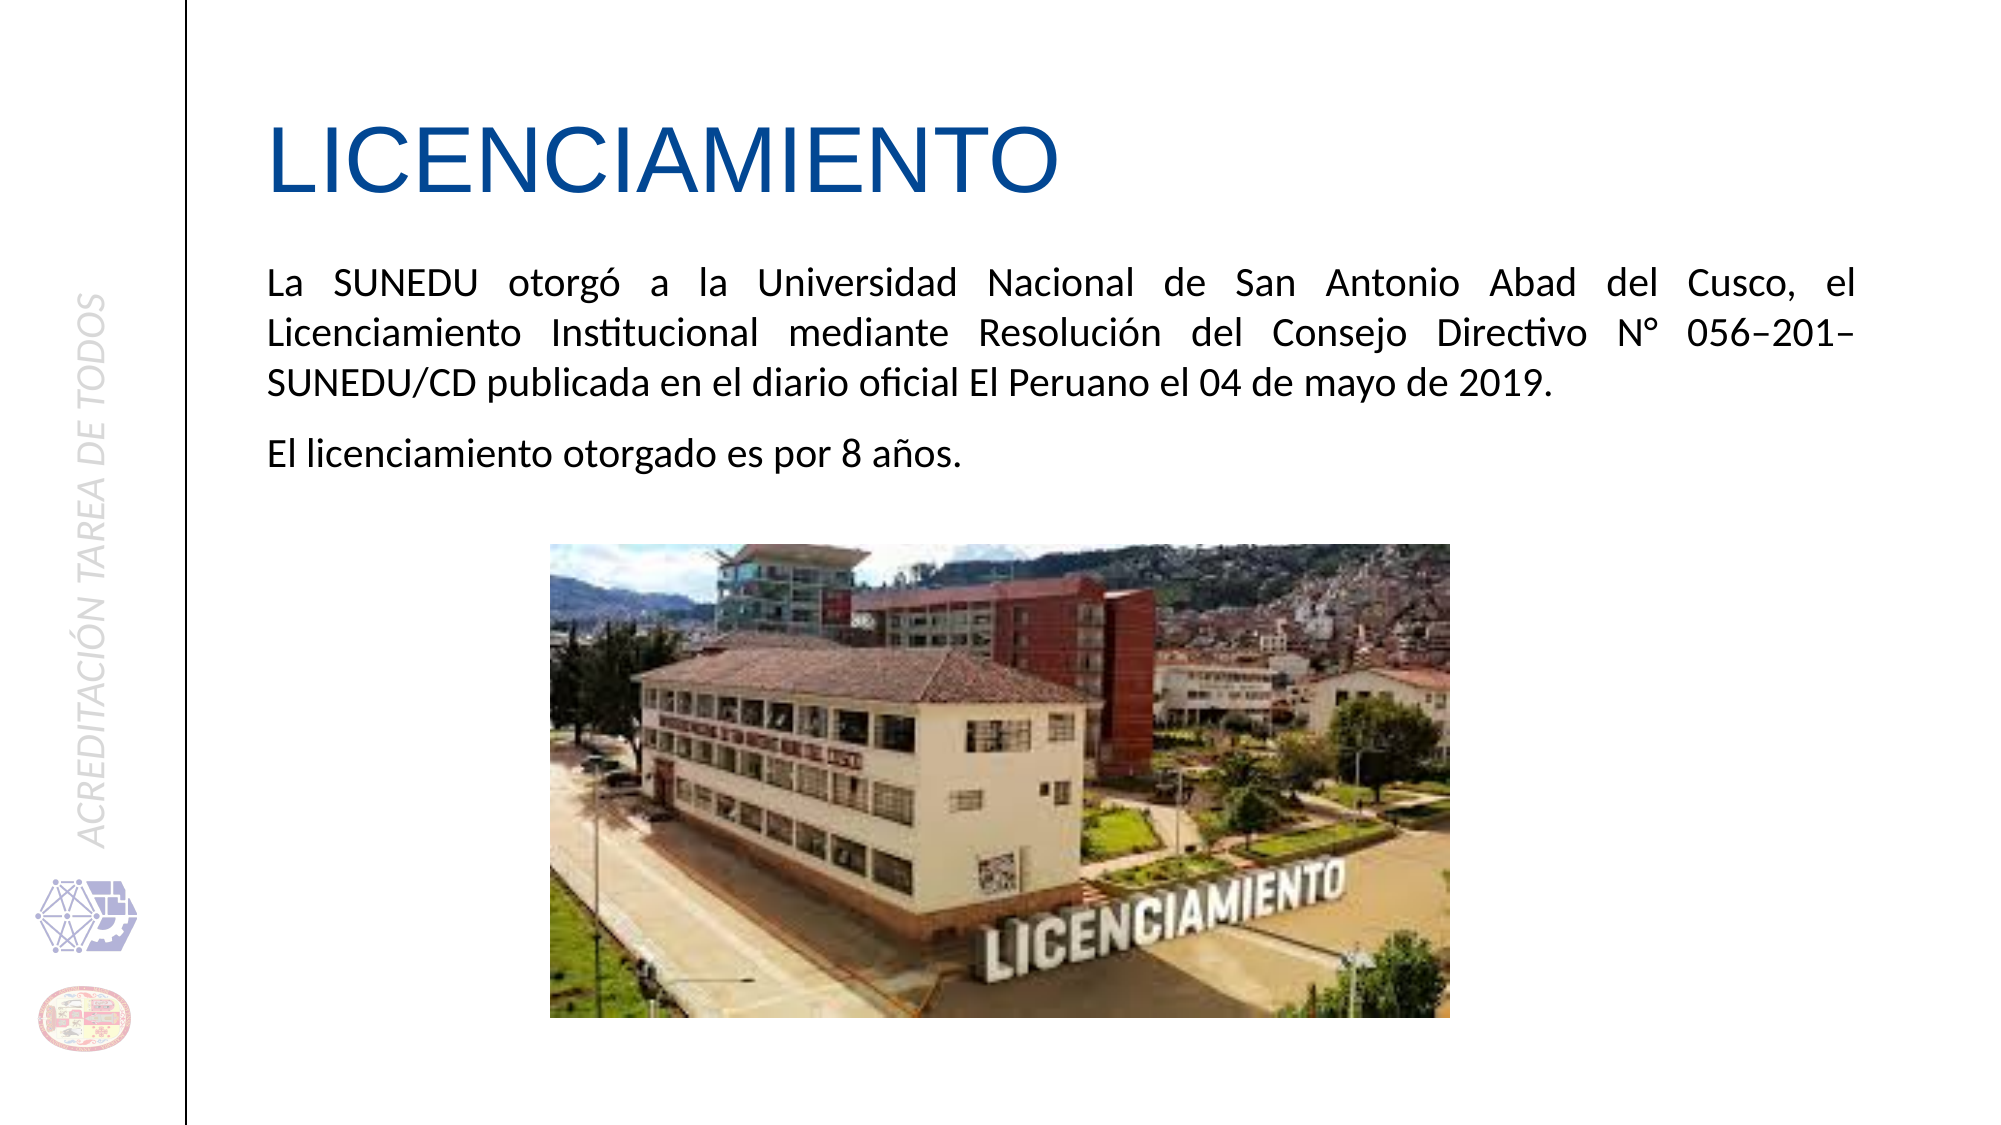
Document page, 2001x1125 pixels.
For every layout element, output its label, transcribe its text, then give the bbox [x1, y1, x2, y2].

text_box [24, 0, 151, 1063]
list La SUNEDU otorgó a la Universidad Nacional de San Antonio Abad del Cusco, el Licenciamiento Institucional mediante Resolución del Consejo Directivo N° 056–201–SUNEDU/CD publicada en el diario oficial El Peruano el 04 de mayo de 2019. El licenciamiento otorgado es por 8 años. [266, 247, 1858, 1052]
picture [549, 543, 1451, 1018]
title LICENCIAMIENTO [266, 55, 1930, 221]
